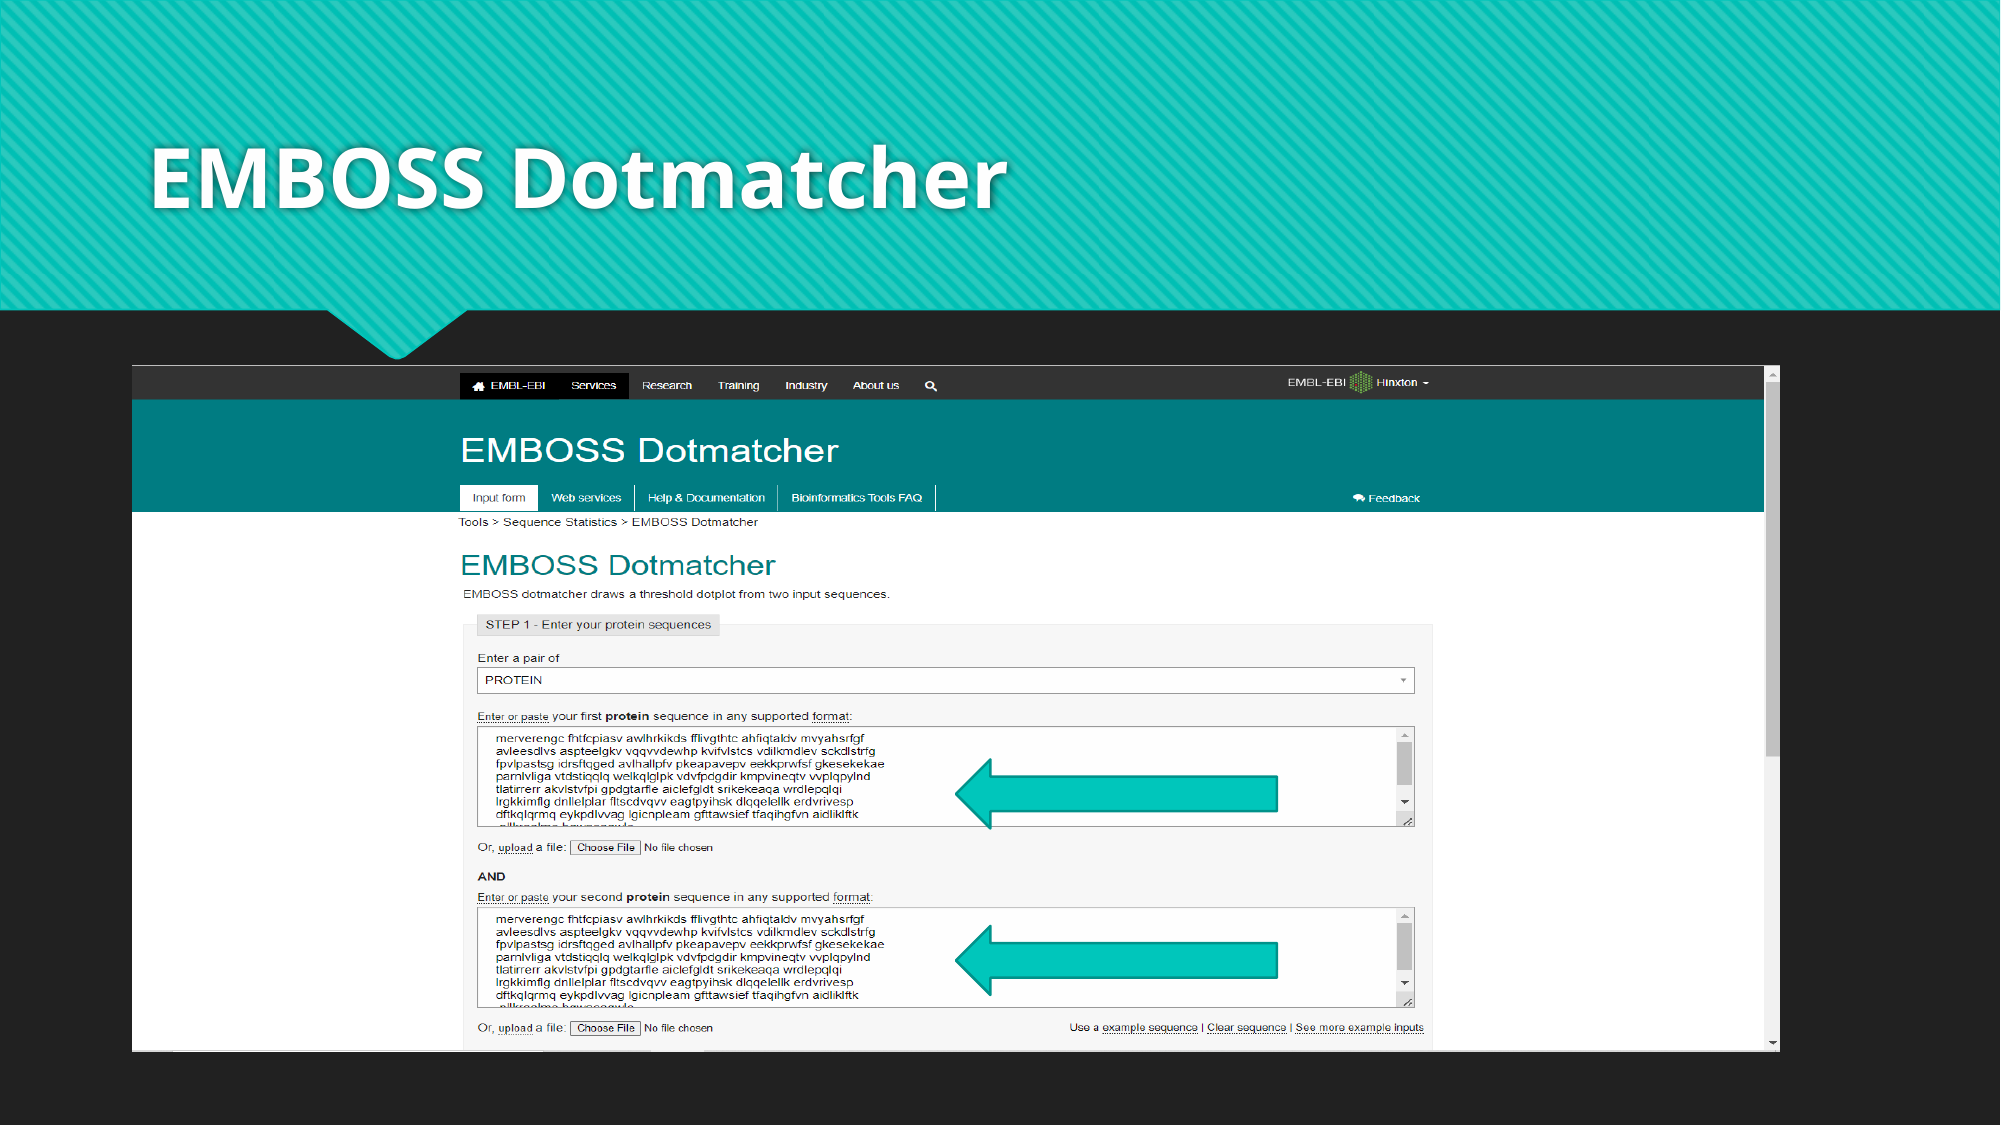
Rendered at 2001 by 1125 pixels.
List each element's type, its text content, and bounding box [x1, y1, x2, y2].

title EMBOSS Dotmatcher [132, 73, 1868, 233]
picture [132, 365, 1780, 1052]
